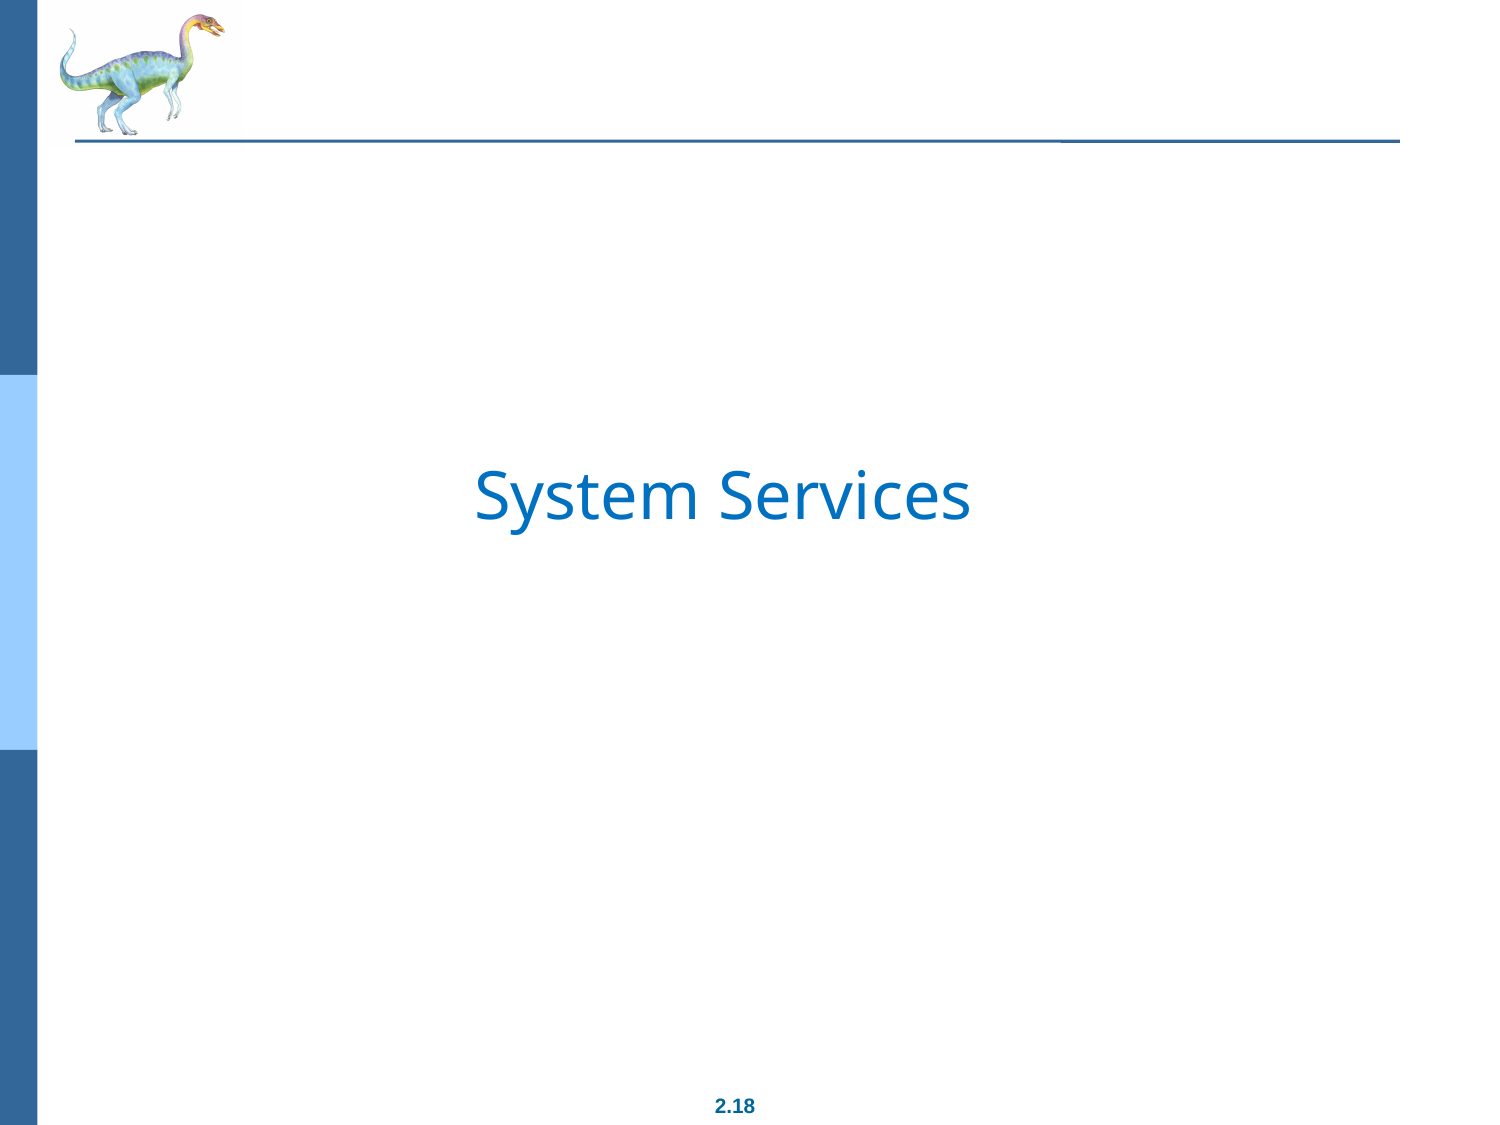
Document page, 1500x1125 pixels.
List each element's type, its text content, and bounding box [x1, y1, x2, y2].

picture [46, 0, 243, 149]
text_box System Services [459, 445, 1135, 540]
